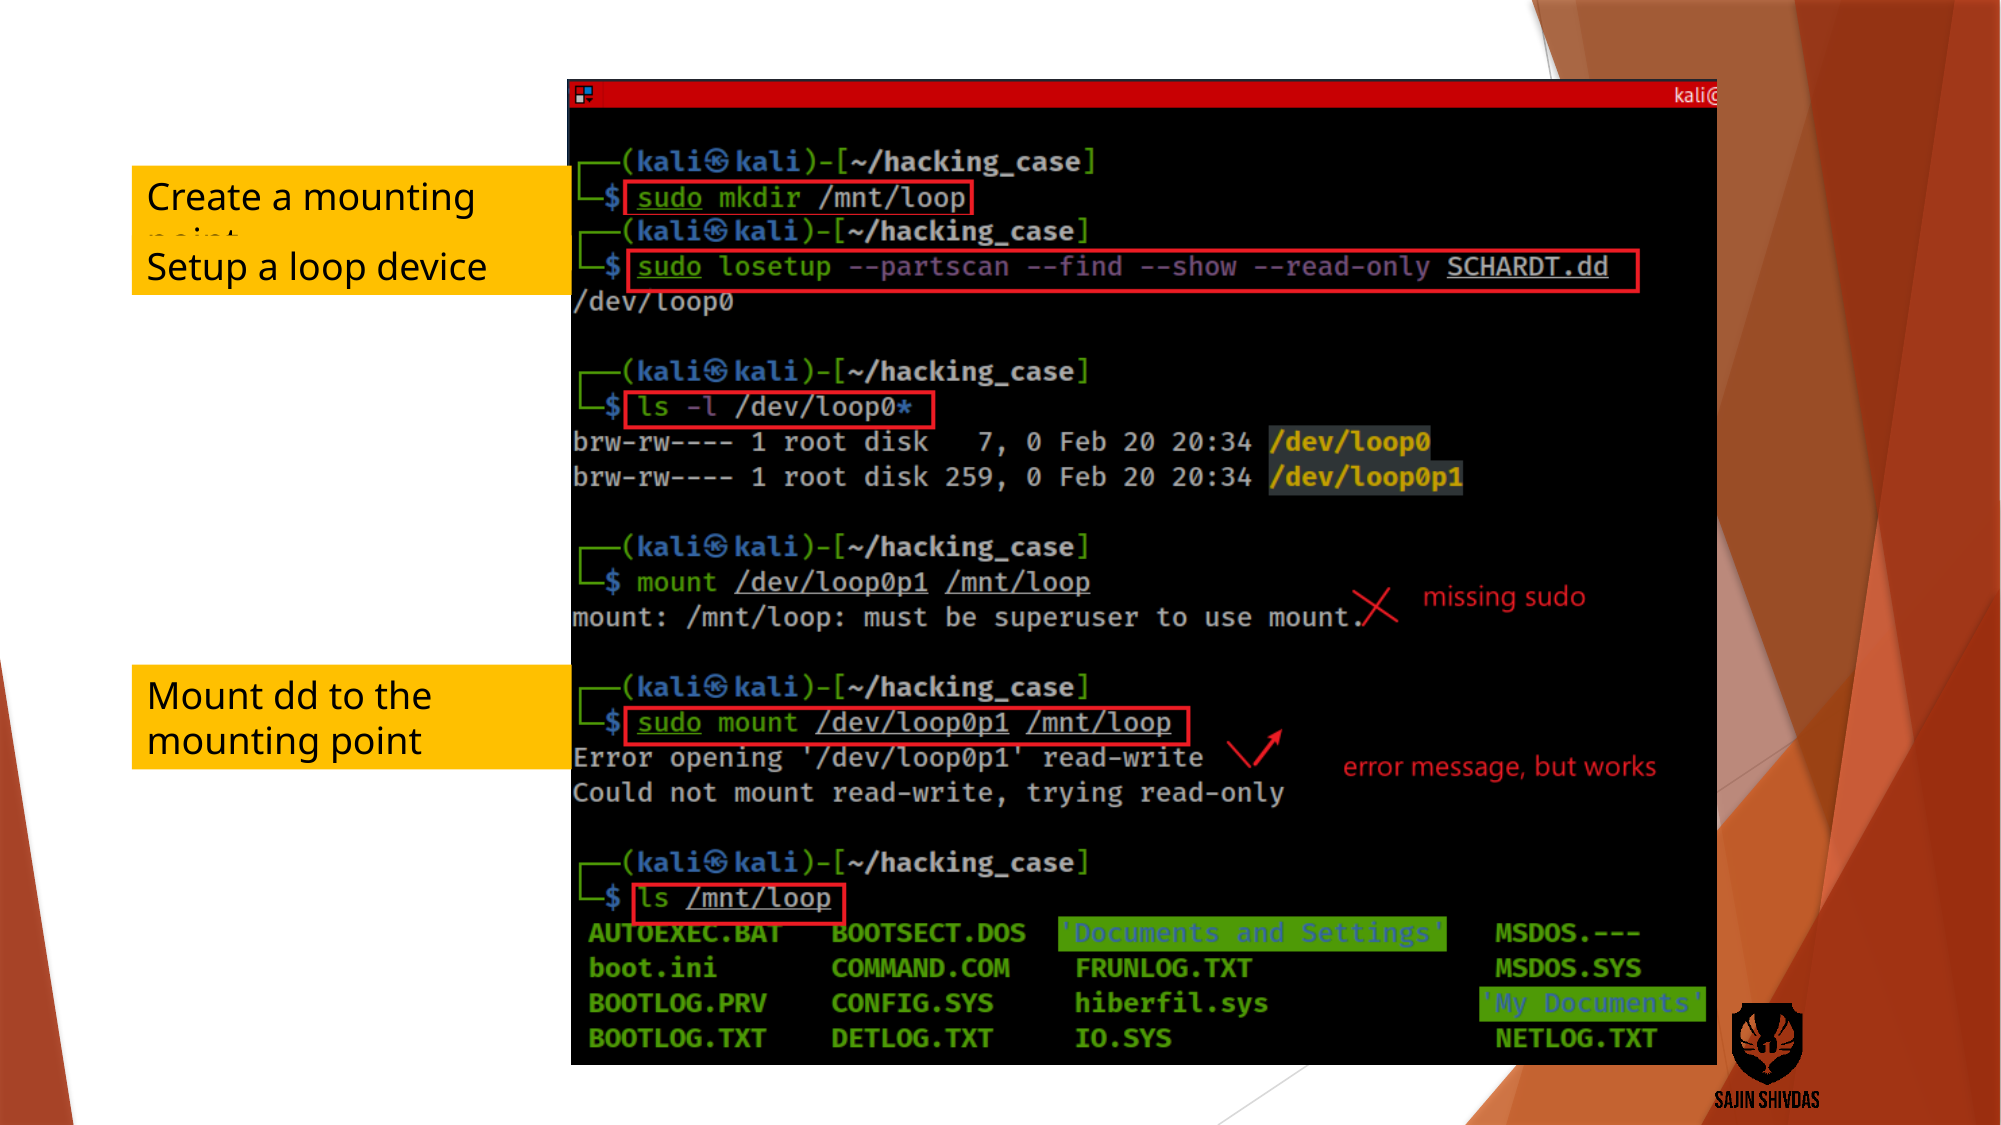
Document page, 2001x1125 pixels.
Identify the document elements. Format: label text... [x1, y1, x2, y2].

picture [566, 78, 1834, 1122]
text_box Setup a loop device [131, 235, 566, 295]
text_box Create a mounting point [131, 165, 566, 235]
text_box Mount dd to the mounting point [131, 664, 566, 770]
